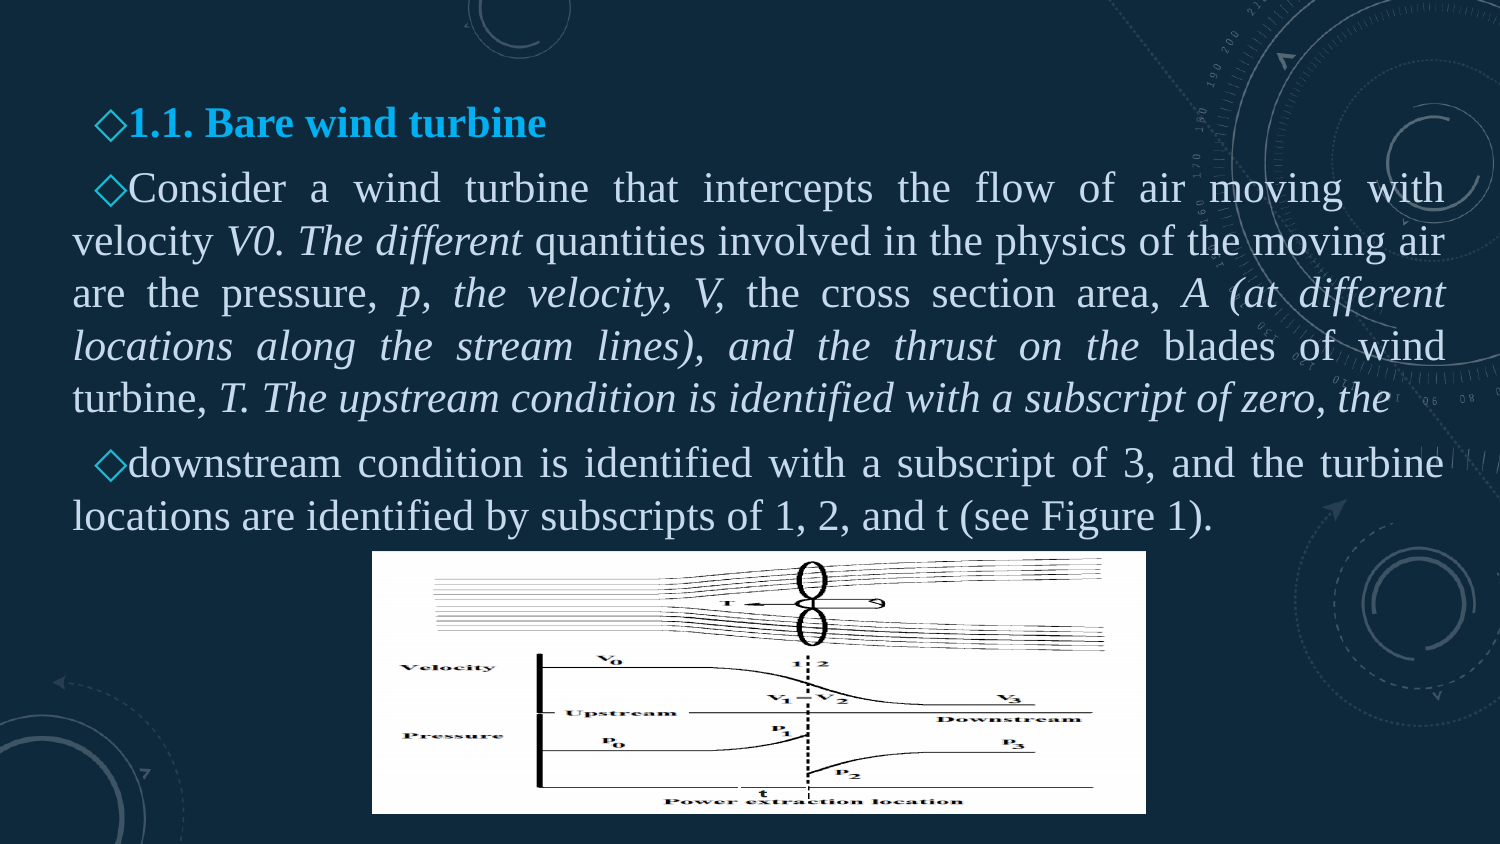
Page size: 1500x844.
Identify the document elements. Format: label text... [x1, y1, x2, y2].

picture [0, 0, 1500, 844]
list 1.1. Bare wind turbine Consider a wind turbine that intercepts the flow of air moving with velocity V0. The different quantities involved in the physics of the moving air are the pressure, p, the velocity, V, the cross section area, A (at different locations along the stream lines), and the thrust on the blades of wind turbine, T. The upstream condition is identified with a subscript of zero, the downstream condition is identified with a subscript of 3, and the turbine locations are identified by subscripts of 1, 2, and t (see Figure 1). [57, 79, 1462, 818]
